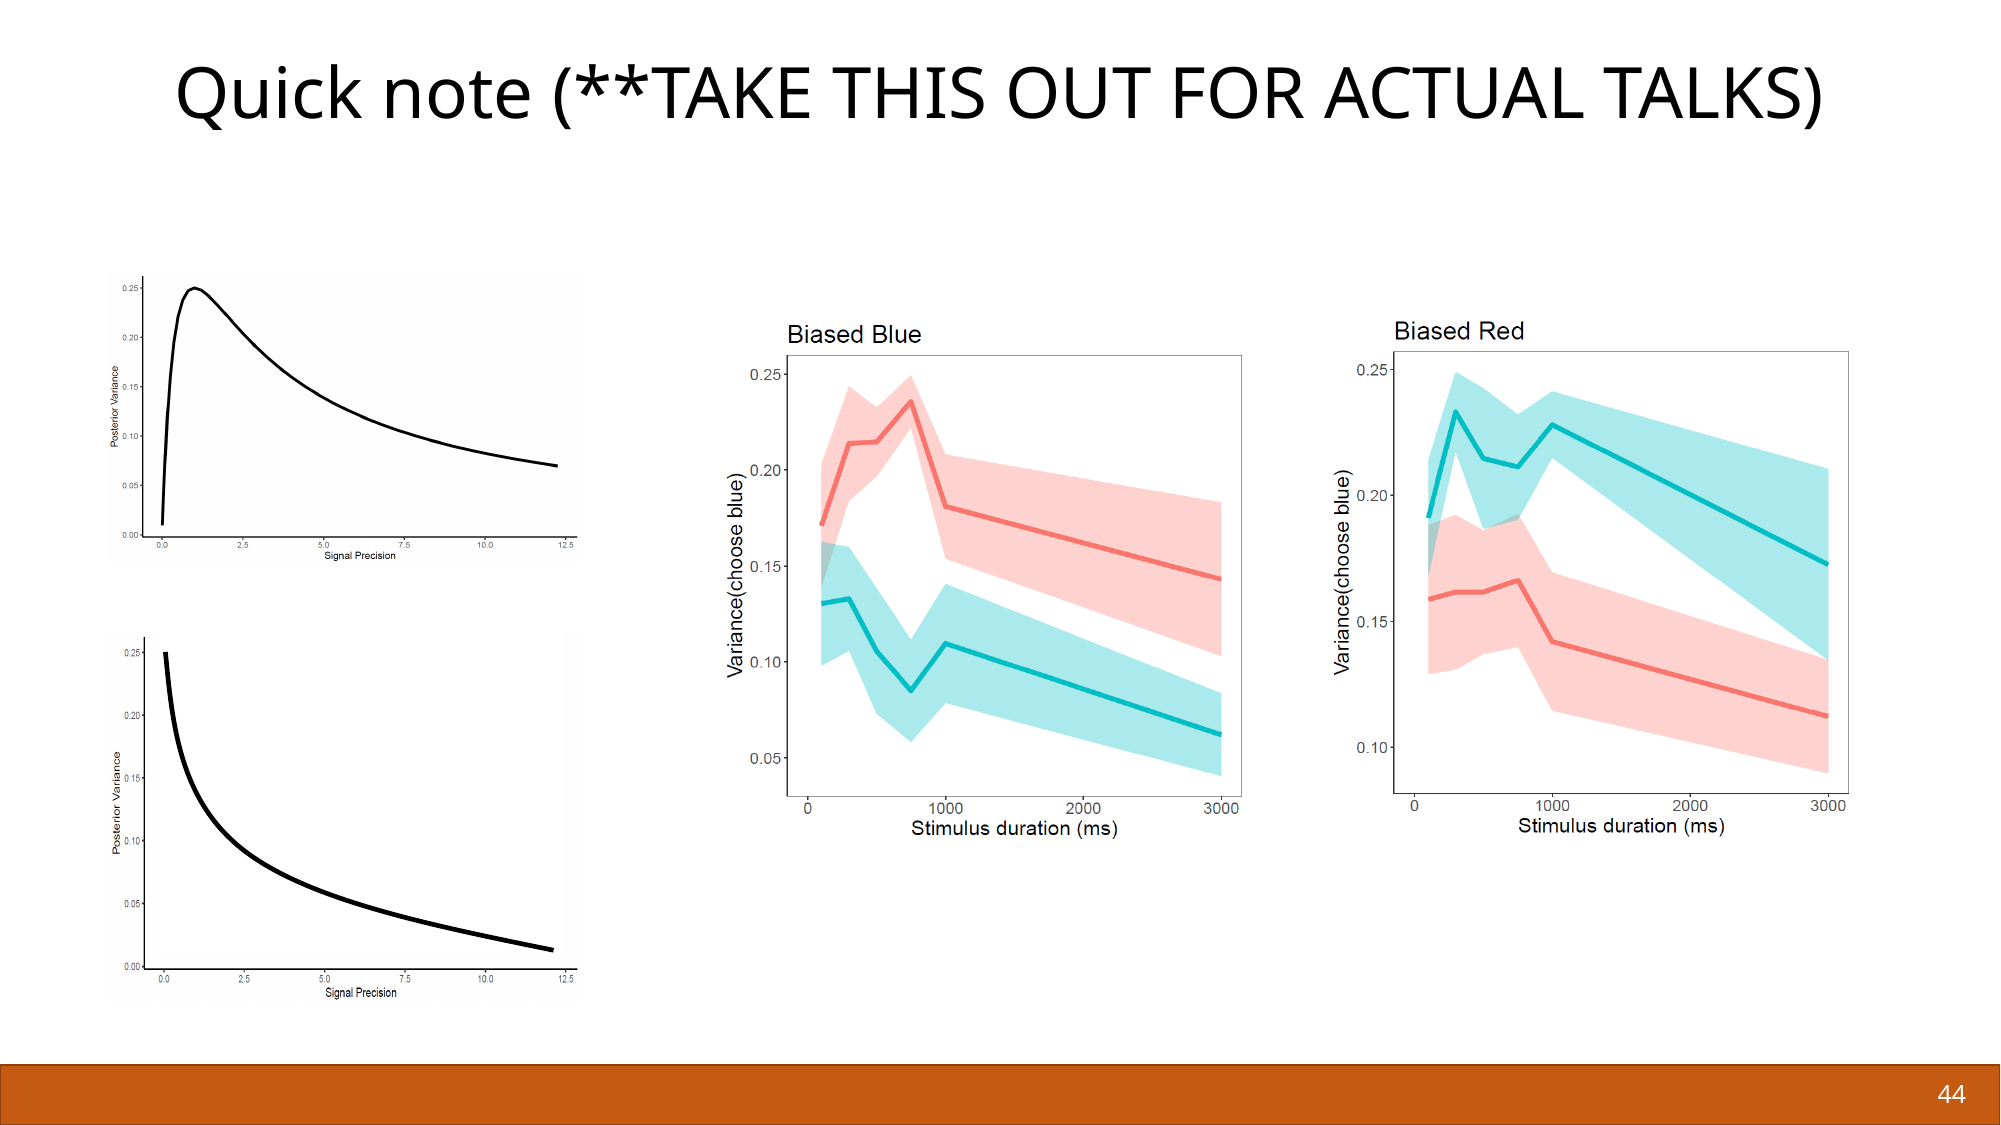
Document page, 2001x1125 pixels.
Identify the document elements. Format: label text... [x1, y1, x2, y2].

picture [725, 316, 1251, 842]
picture [1331, 316, 1850, 842]
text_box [109, 632, 580, 1002]
footer [335, 1065, 1672, 1125]
title Quick note (**TAKE THIS OUT FOR ACTUAL TALKS) [99, 34, 1901, 142]
picture [107, 272, 580, 563]
slide_number 44 [1672, 1065, 1982, 1125]
